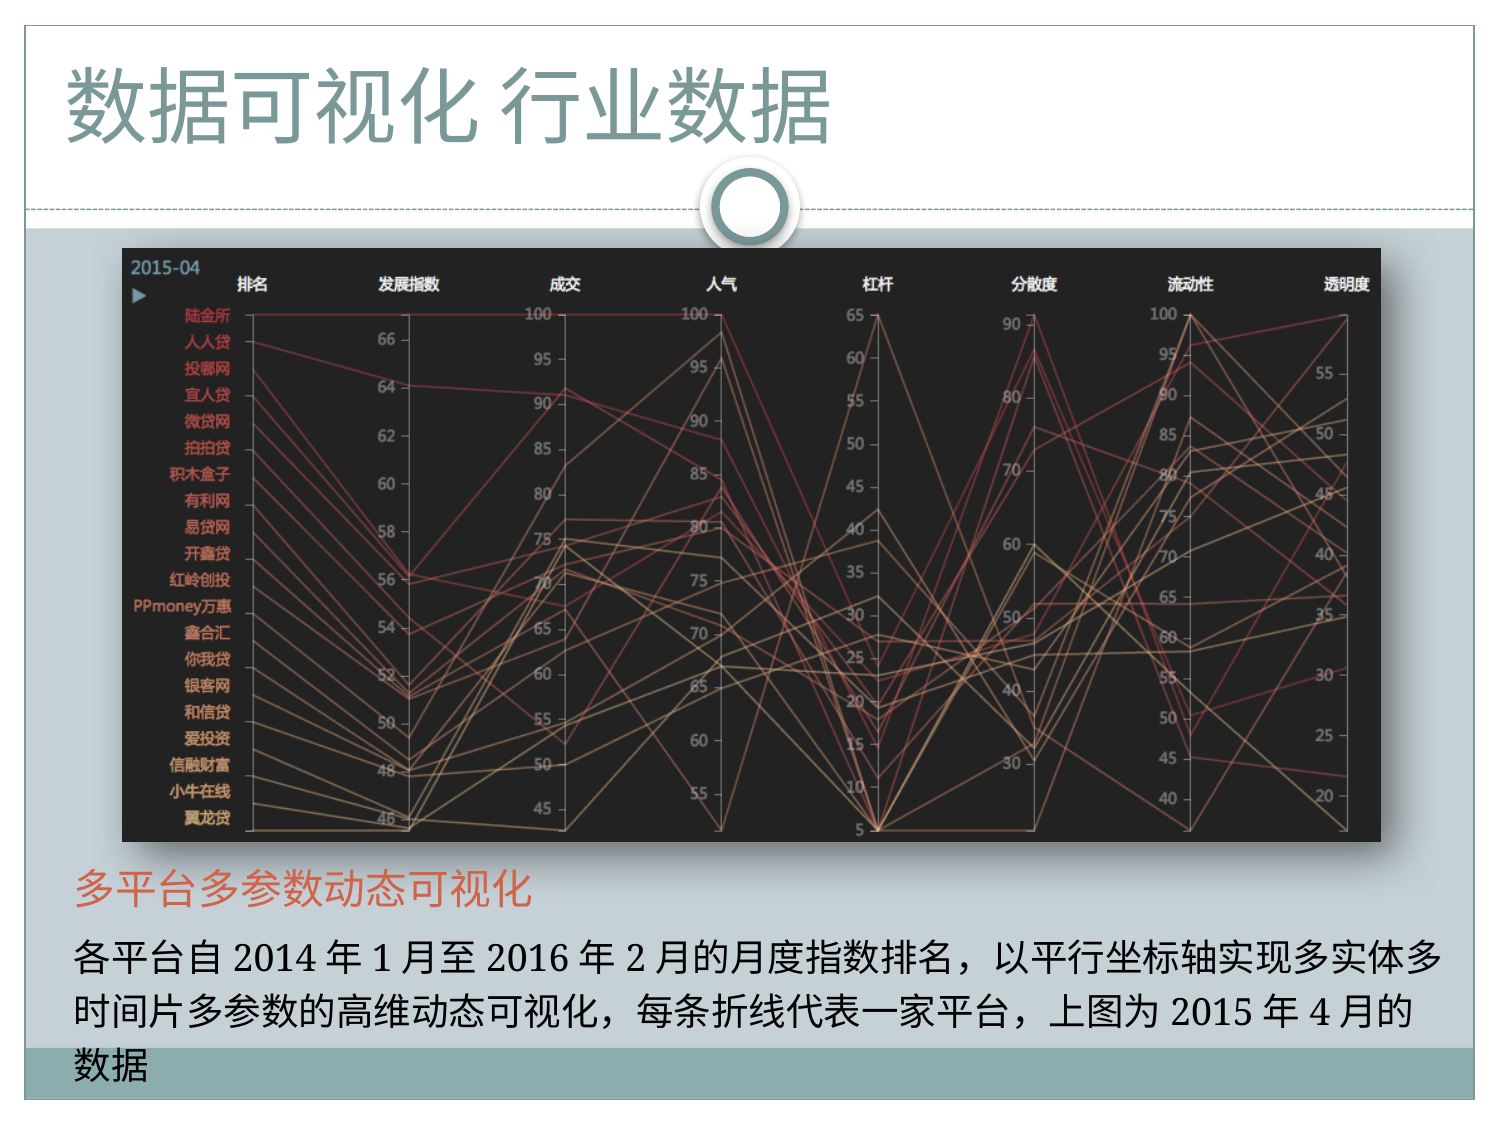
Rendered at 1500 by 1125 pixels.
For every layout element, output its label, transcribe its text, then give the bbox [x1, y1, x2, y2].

text_box 多平台多参数动态可视化 各平台自2014年1月至2016年2月的月度指数排名，以平行坐标轴实现多实体多时间片多参数的高维动态可视化，每条折线代表一家平台，上图为2015年4月的数据 [58, 855, 1459, 1095]
picture [122, 247, 1382, 842]
title 数据可视化 行业数据 [49, 37, 1450, 162]
